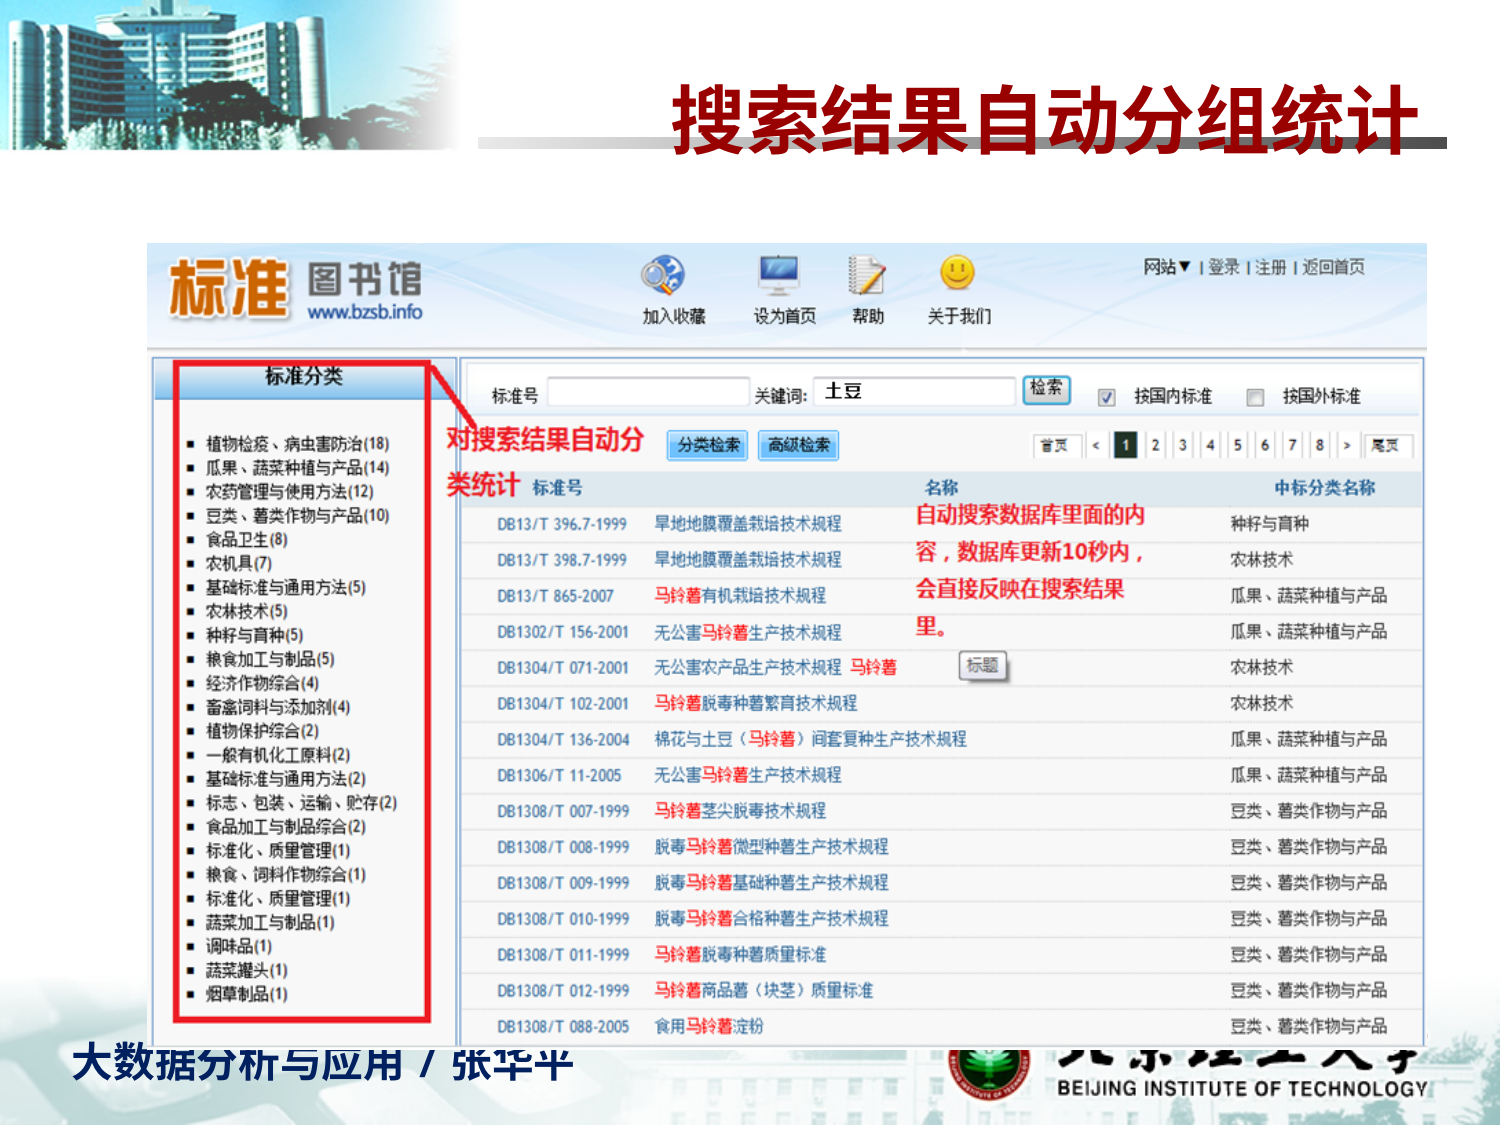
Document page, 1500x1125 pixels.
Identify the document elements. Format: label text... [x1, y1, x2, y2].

picture [0, 0, 1500, 1125]
title 搜索结果自动分组统计 [111, 30, 1436, 207]
